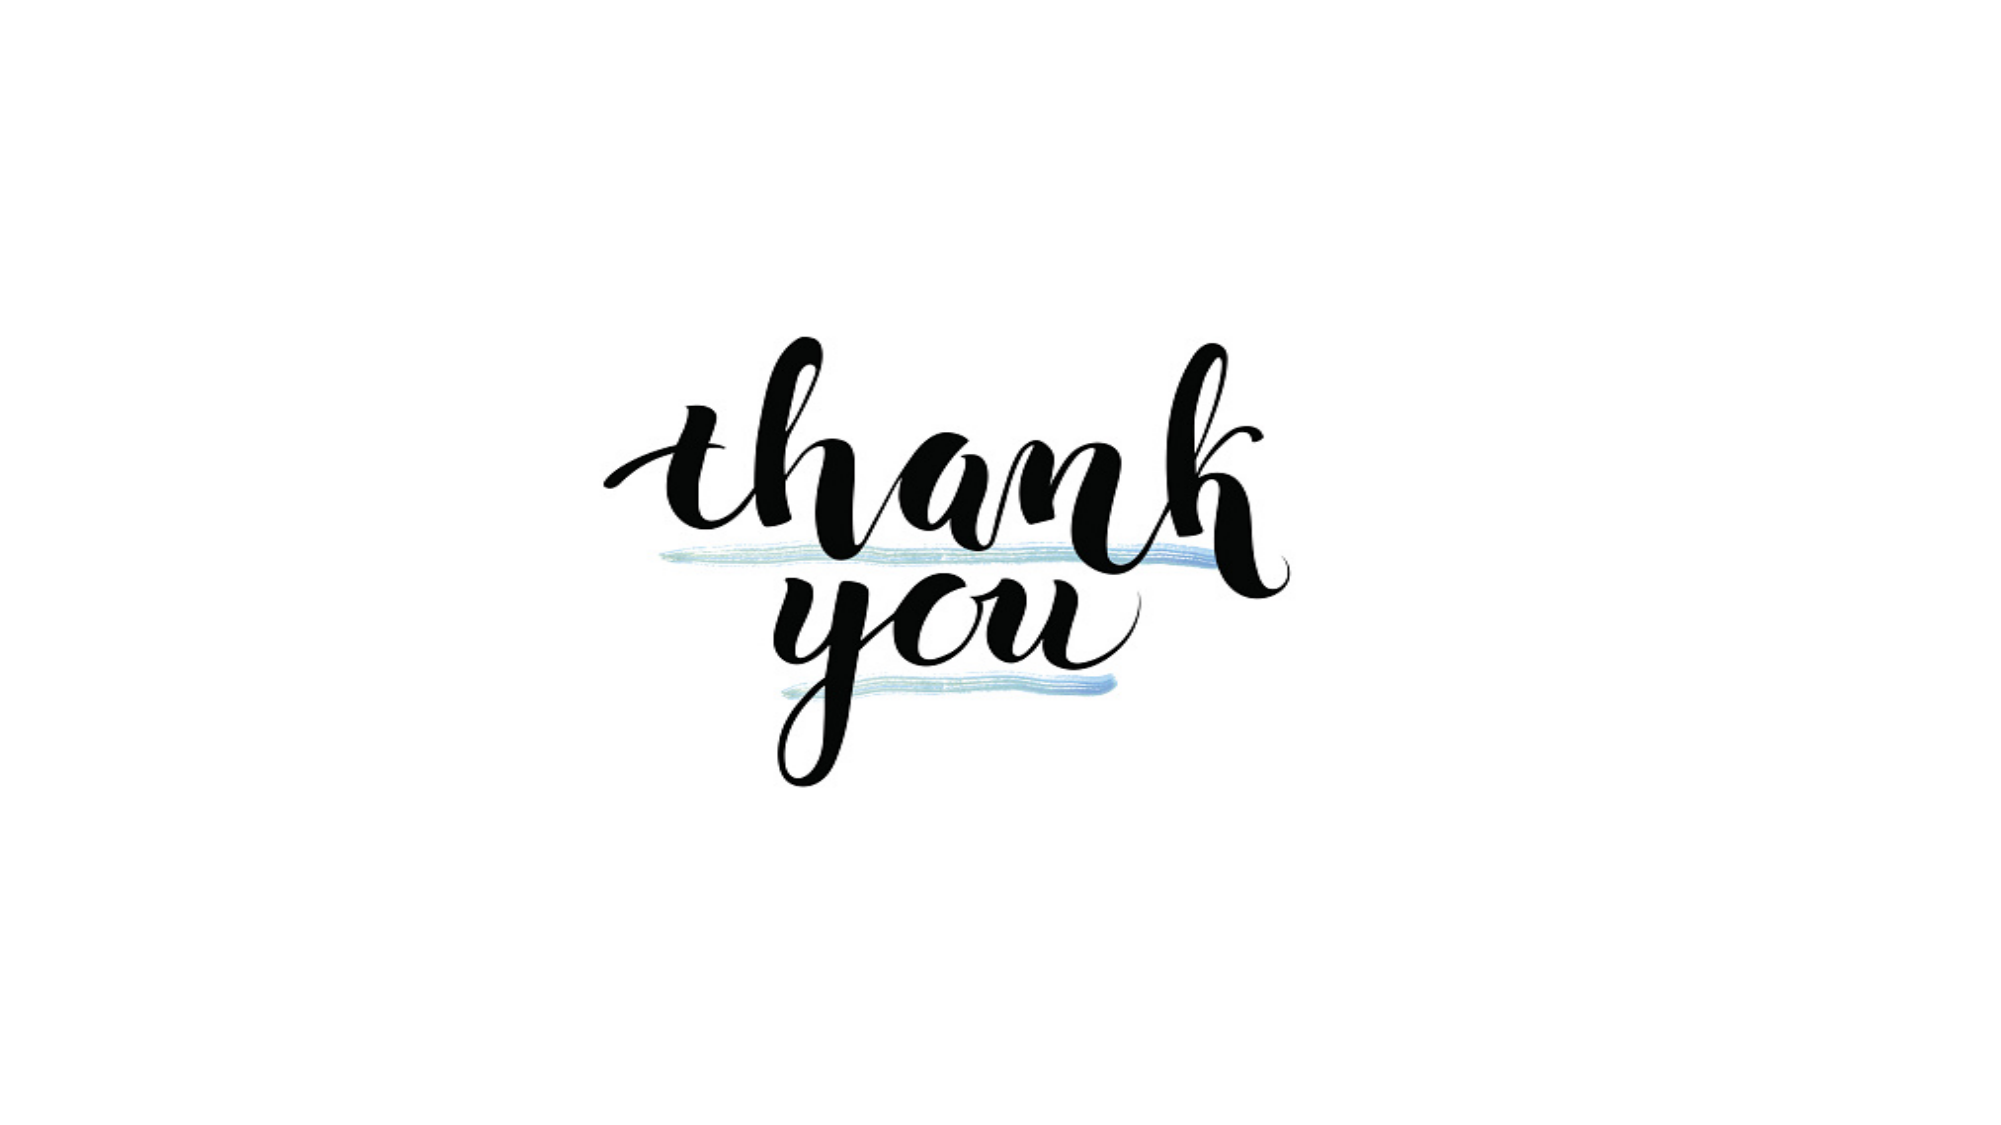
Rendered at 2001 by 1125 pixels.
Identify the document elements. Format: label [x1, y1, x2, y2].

picture [537, 237, 1359, 888]
